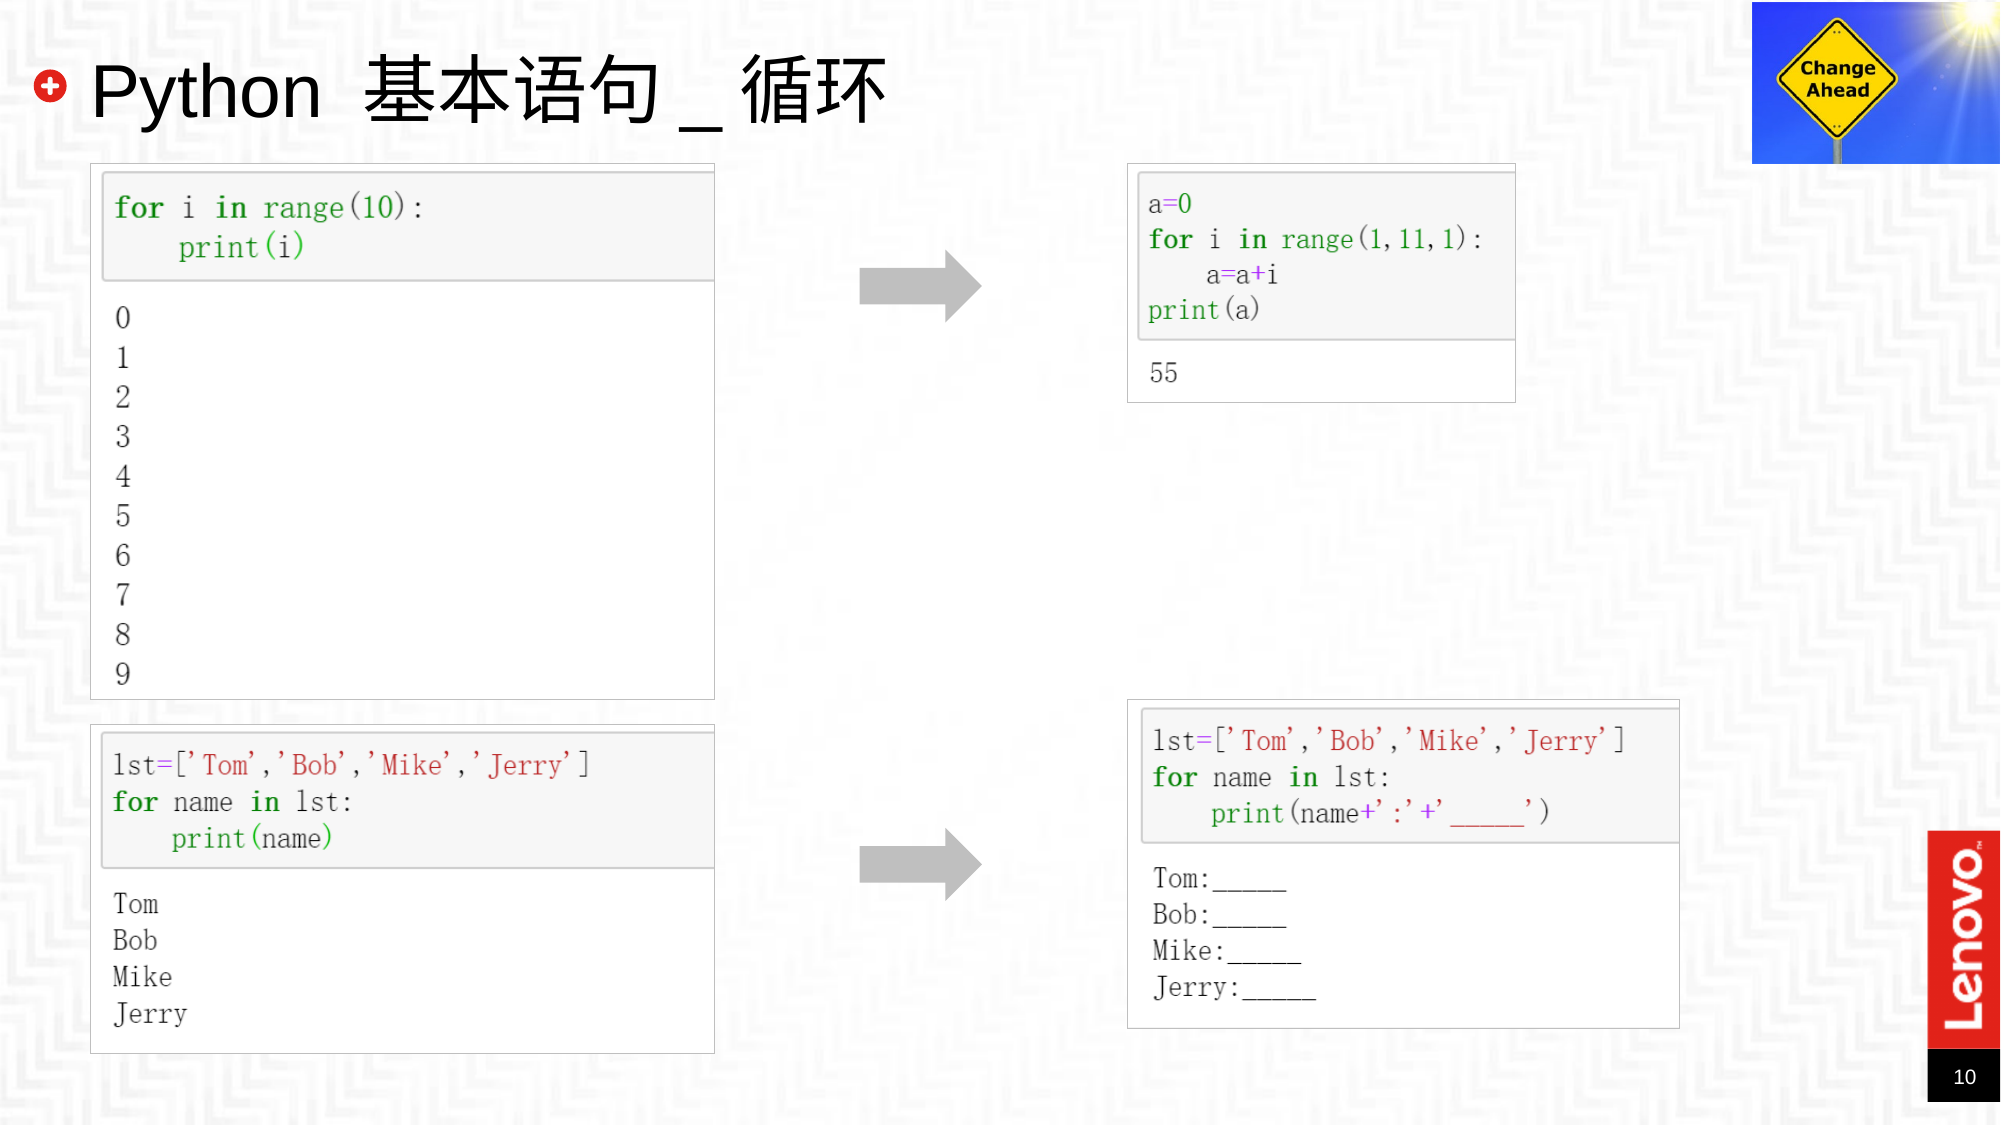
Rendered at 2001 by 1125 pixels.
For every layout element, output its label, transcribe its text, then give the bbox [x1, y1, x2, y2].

picture [0, 0, 2001, 1125]
title Python 基本语句_循环 [90, 45, 1746, 131]
picture [1928, 831, 2000, 1048]
text_box [857, 247, 985, 325]
text_box [857, 825, 985, 903]
